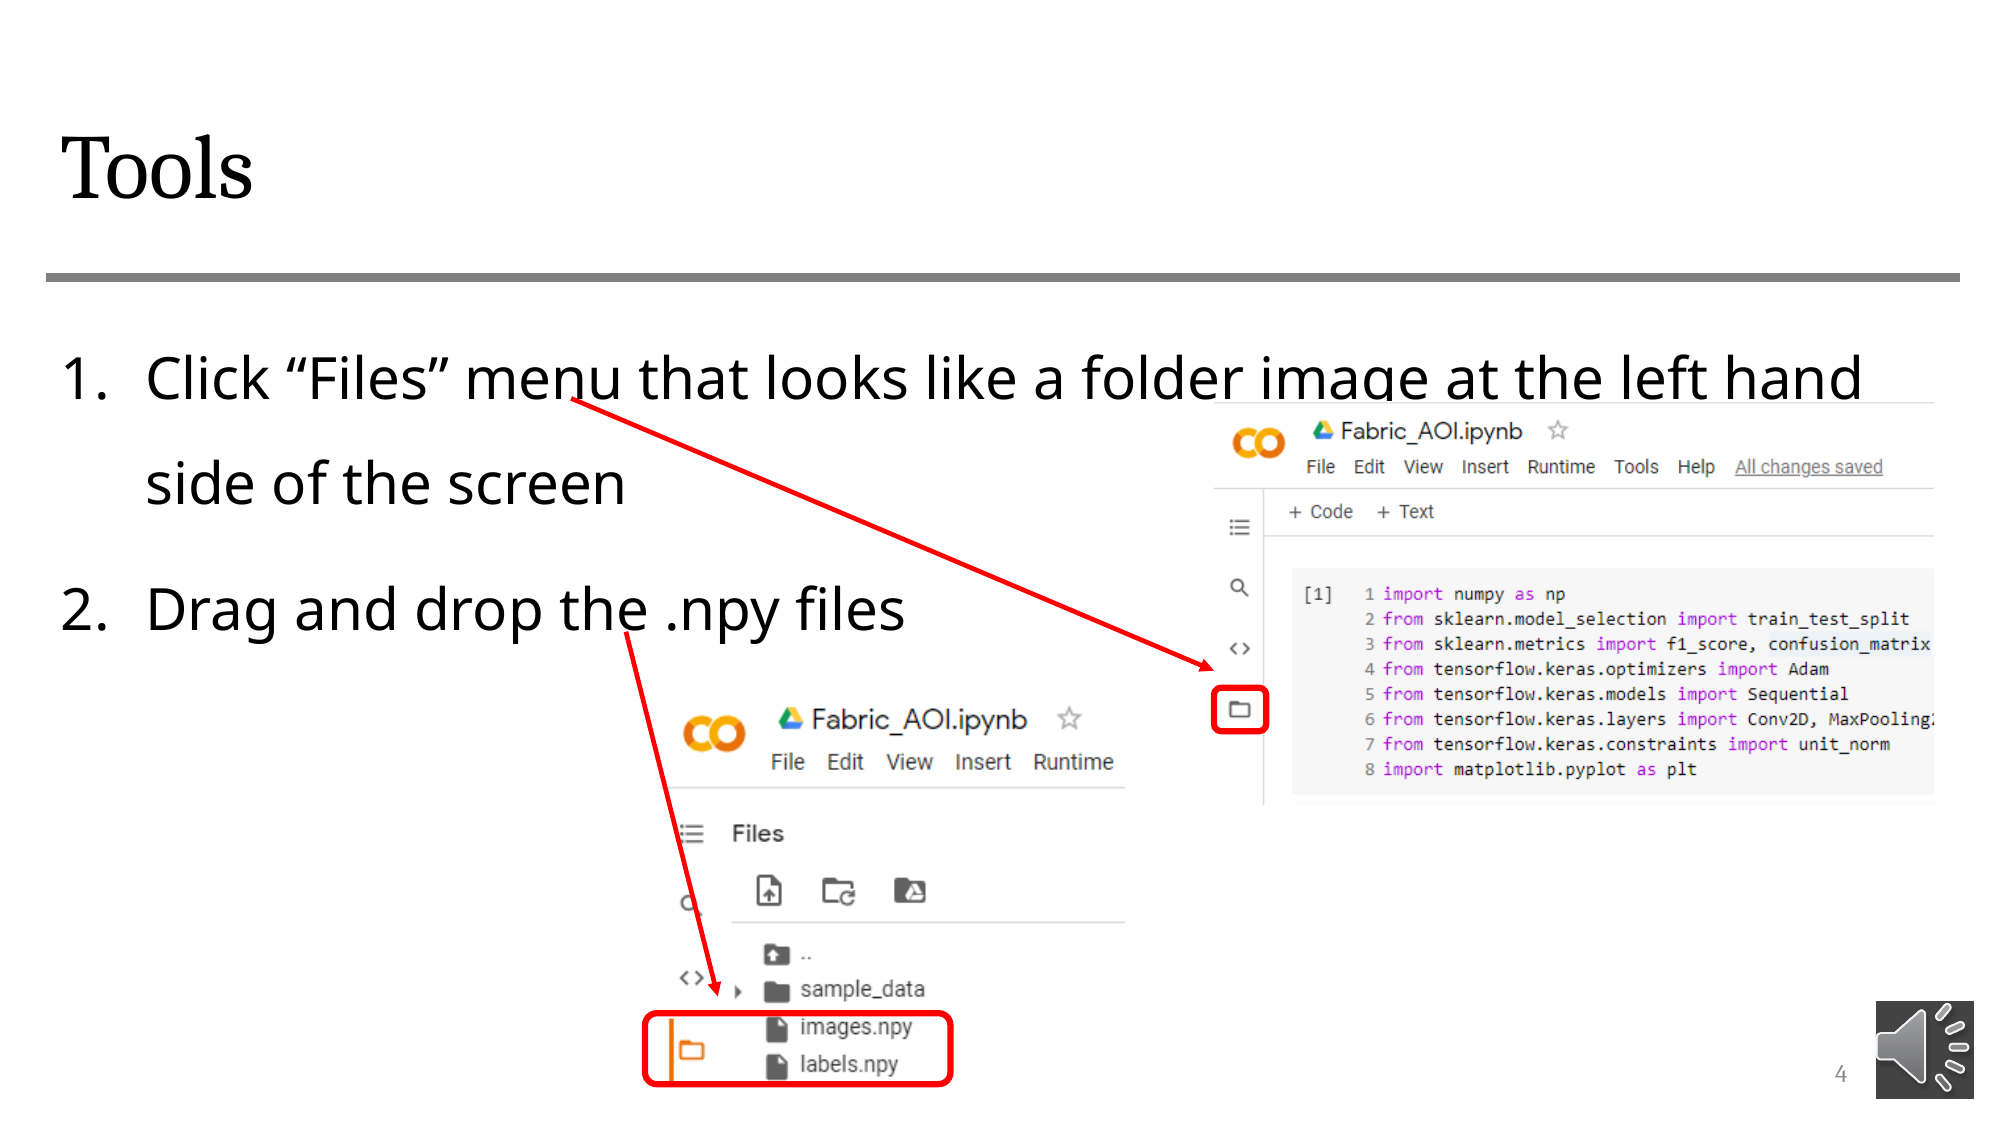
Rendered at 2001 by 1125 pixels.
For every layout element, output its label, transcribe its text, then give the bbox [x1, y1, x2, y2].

picture [1874, 999, 1975, 1100]
text_box [643, 1012, 660, 1086]
list Click “Files” menu that looks like a folder image at the left hand side of the screen Drag and drop the .npy files [45, 299, 1960, 1014]
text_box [625, 631, 718, 997]
picture [1213, 401, 1935, 805]
title Tools [45, 59, 1960, 278]
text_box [571, 398, 1214, 671]
slide_number 4 [1412, 1042, 1863, 1103]
picture [660, 687, 1125, 1103]
